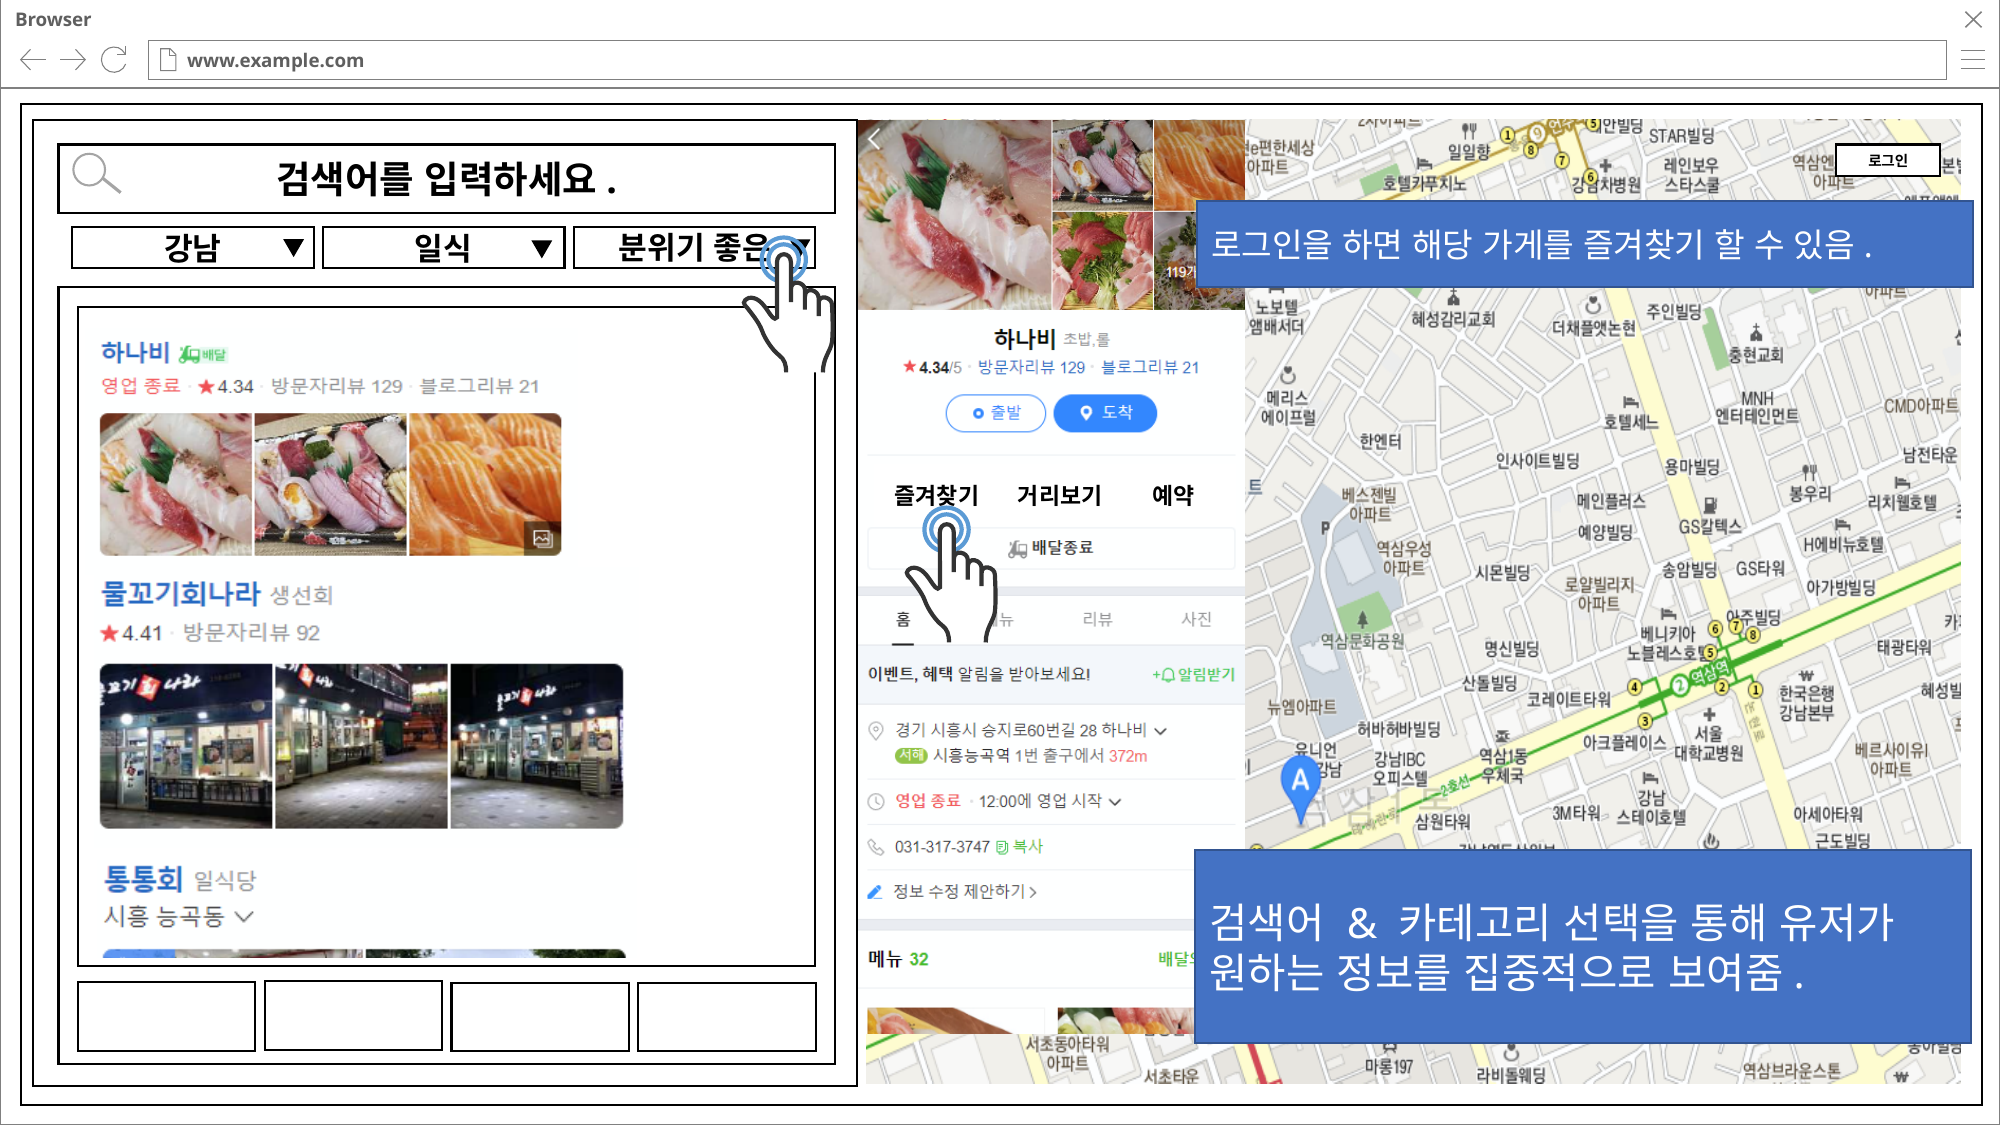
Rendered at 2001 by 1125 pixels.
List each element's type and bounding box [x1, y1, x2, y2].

text_box [0, 0, 2000, 1125]
text_box [741, 237, 834, 373]
text_box [904, 507, 997, 643]
picture [85, 328, 639, 848]
picture [96, 860, 636, 958]
picture [858, 119, 1961, 1084]
text_box [73, 153, 121, 193]
